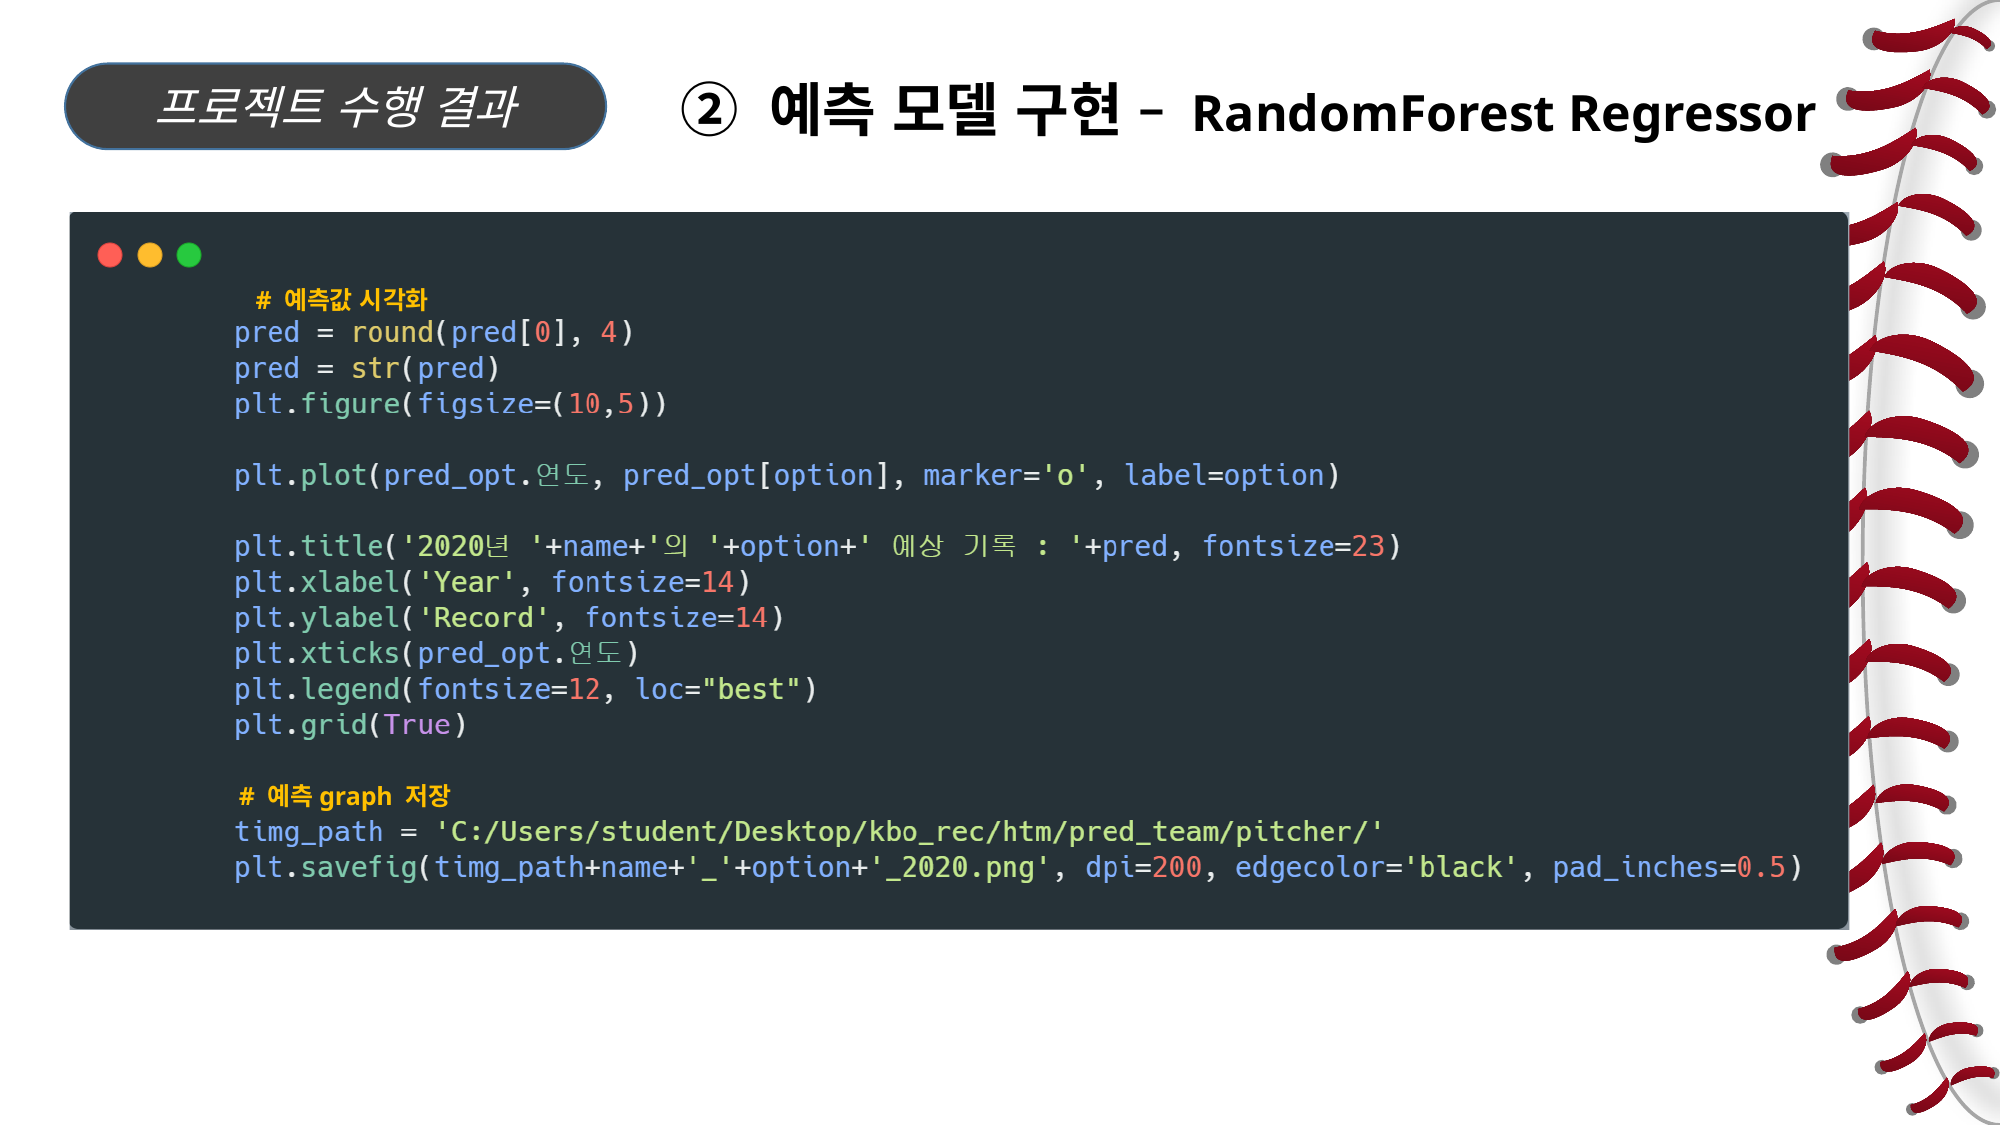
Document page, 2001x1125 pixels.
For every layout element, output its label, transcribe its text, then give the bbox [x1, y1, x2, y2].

picture [69, 212, 1850, 930]
text_box ② 예측 모델 구현 – RandomForest Regressor [665, 65, 1769, 150]
text_box 프로젝트 수행 결과 [63, 62, 608, 151]
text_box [1769, 0, 2000, 1125]
